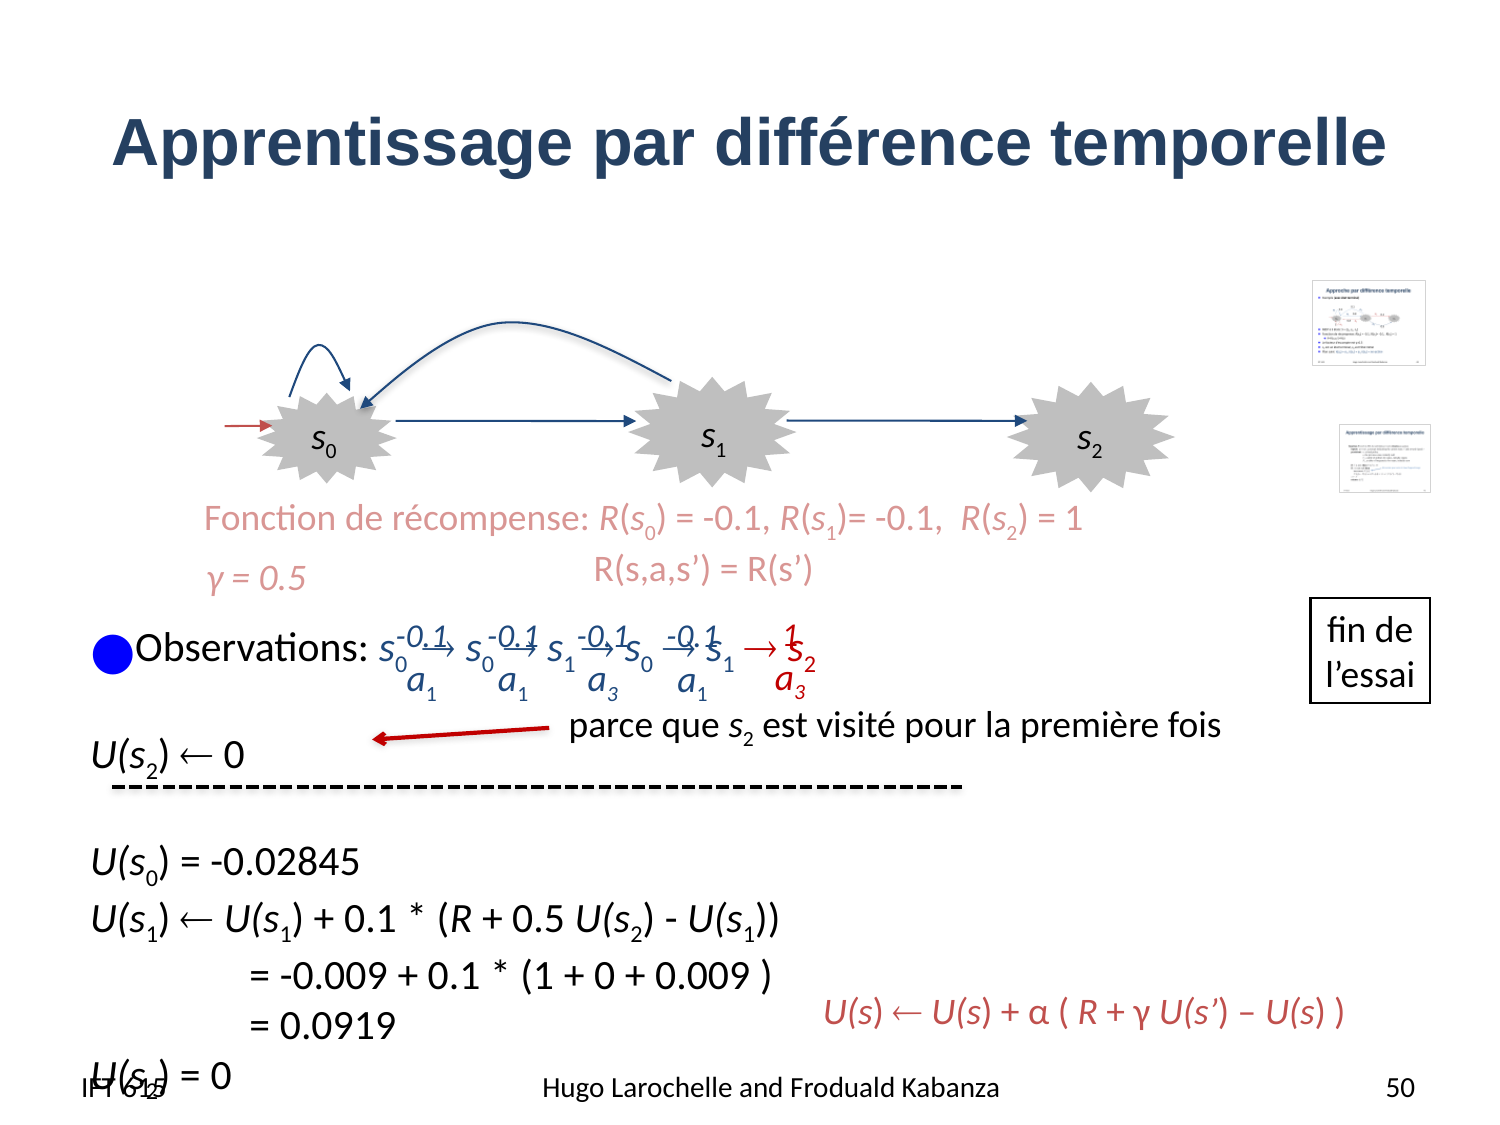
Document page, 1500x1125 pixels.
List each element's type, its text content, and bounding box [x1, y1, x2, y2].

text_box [256, 392, 397, 484]
footer Hugo Larochelle and Froduald Kabanza [520, 1056, 1022, 1117]
text_box a1 [483, 662, 544, 713]
picture [1340, 425, 1430, 492]
text_box fin de l’essai [1310, 597, 1431, 703]
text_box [189, 485, 1154, 607]
text_box -0.1 [561, 615, 644, 662]
text_box a1 [662, 662, 723, 714]
text_box 1 [766, 615, 814, 661]
text_box [291, 344, 351, 391]
text_box -0.1 [472, 615, 555, 662]
text_box a1 [391, 662, 452, 713]
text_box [371, 727, 550, 740]
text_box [627, 376, 797, 484]
text_box U(s)  U(s) + α ( R + γ U(s’) – U(s) ) [808, 979, 1361, 1039]
text_box -0.1 [380, 615, 463, 662]
list Observations: s0  s0  s1  s0  s1  s2 U(s2)  0 U(s0) = -0.02845 U(s1)  U(s1) + 0.1 * (R + 0.5 U(s2) - U(s1)) = -0.009 + 0.1 * (1 + 0 + 0.009 ) = 0.0919 U(s2) = 0 [75, 262, 1425, 1005]
title Apprentissage par différence temporelle [75, 45, 1425, 233]
text_box [377, 320, 665, 406]
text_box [1006, 381, 1176, 493]
text_box -0.1 [651, 615, 734, 662]
text_box parce que s2 est visité pour la première fois [553, 692, 1238, 759]
text_box a3 [760, 645, 820, 712]
slide_number 50 [1080, 1056, 1431, 1117]
text_box a3 [572, 662, 633, 713]
slide_number IFT 615 [66, 1056, 356, 1117]
picture [1313, 281, 1425, 365]
